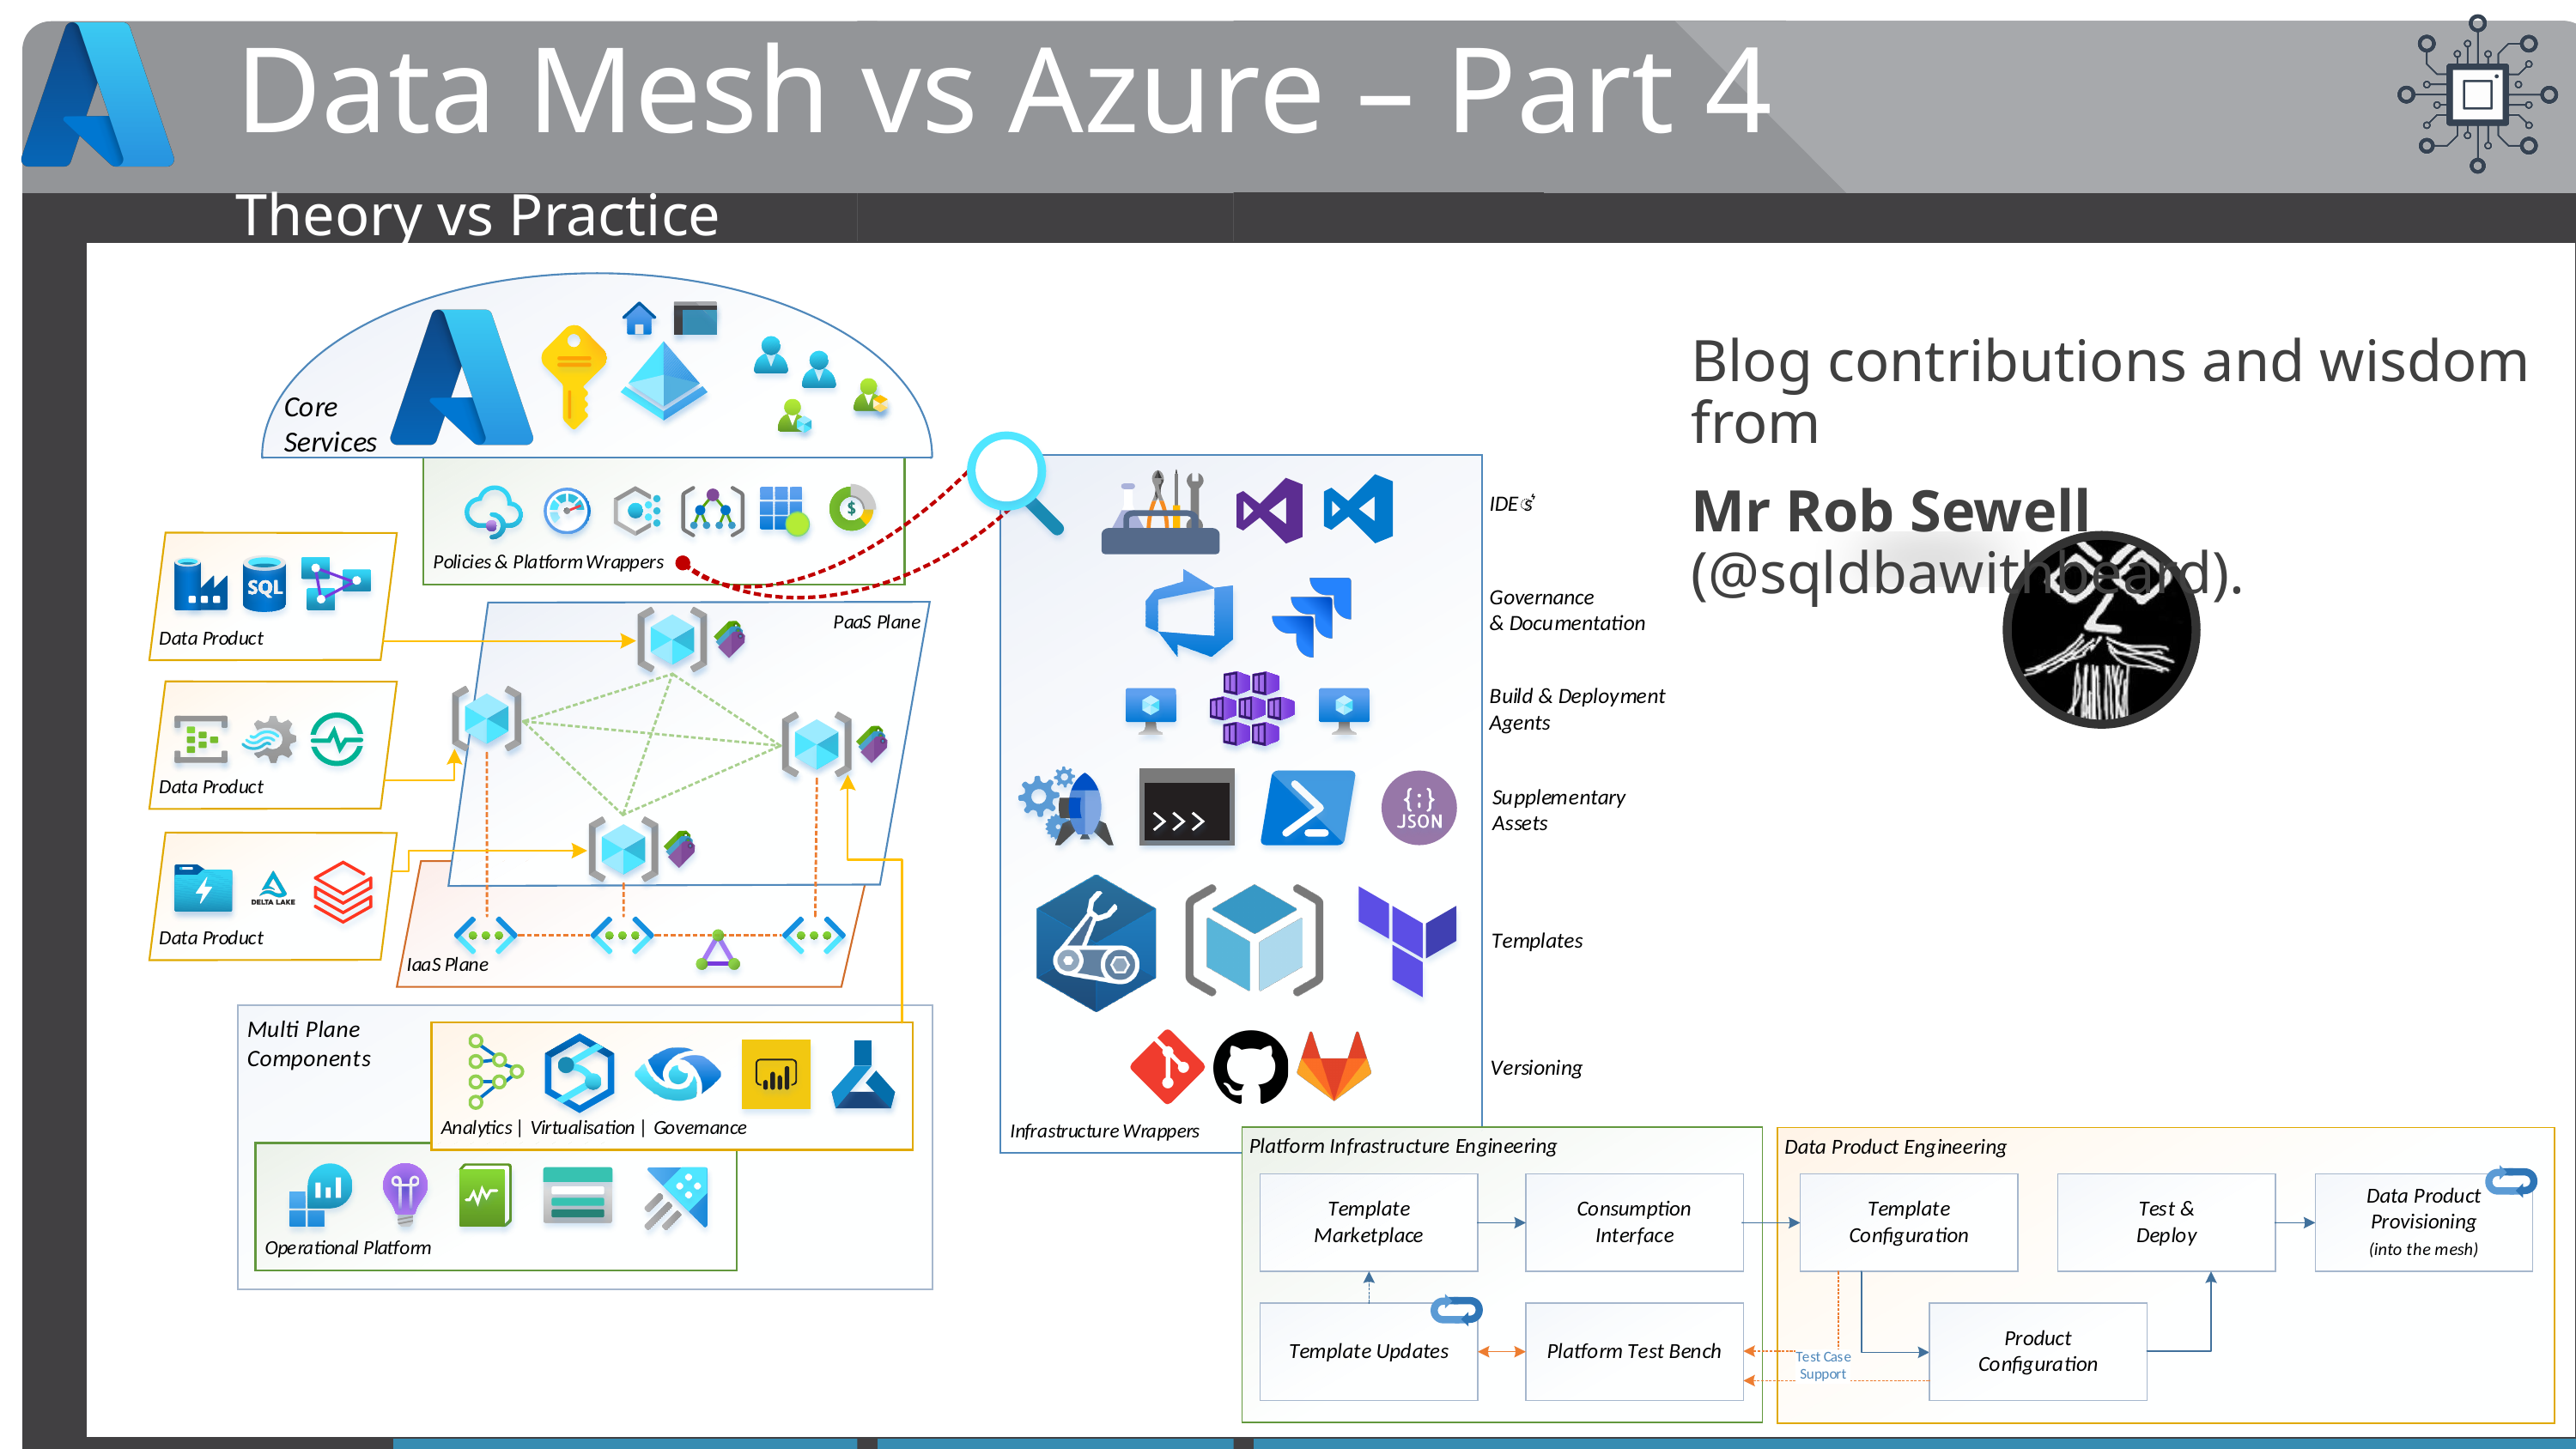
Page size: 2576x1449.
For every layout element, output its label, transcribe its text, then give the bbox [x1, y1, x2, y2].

text_box Blog contributions and wisdom from Mr Rob Sewell (@sqldbawithbeard). [1679, 325, 2569, 515]
picture [2007, 535, 2196, 724]
picture [144, 268, 2556, 1424]
picture [2396, 12, 2561, 176]
title Data Mesh vs Azure – Part 4 [222, 24, 2361, 162]
list Theory vs Practice [222, 179, 2559, 243]
